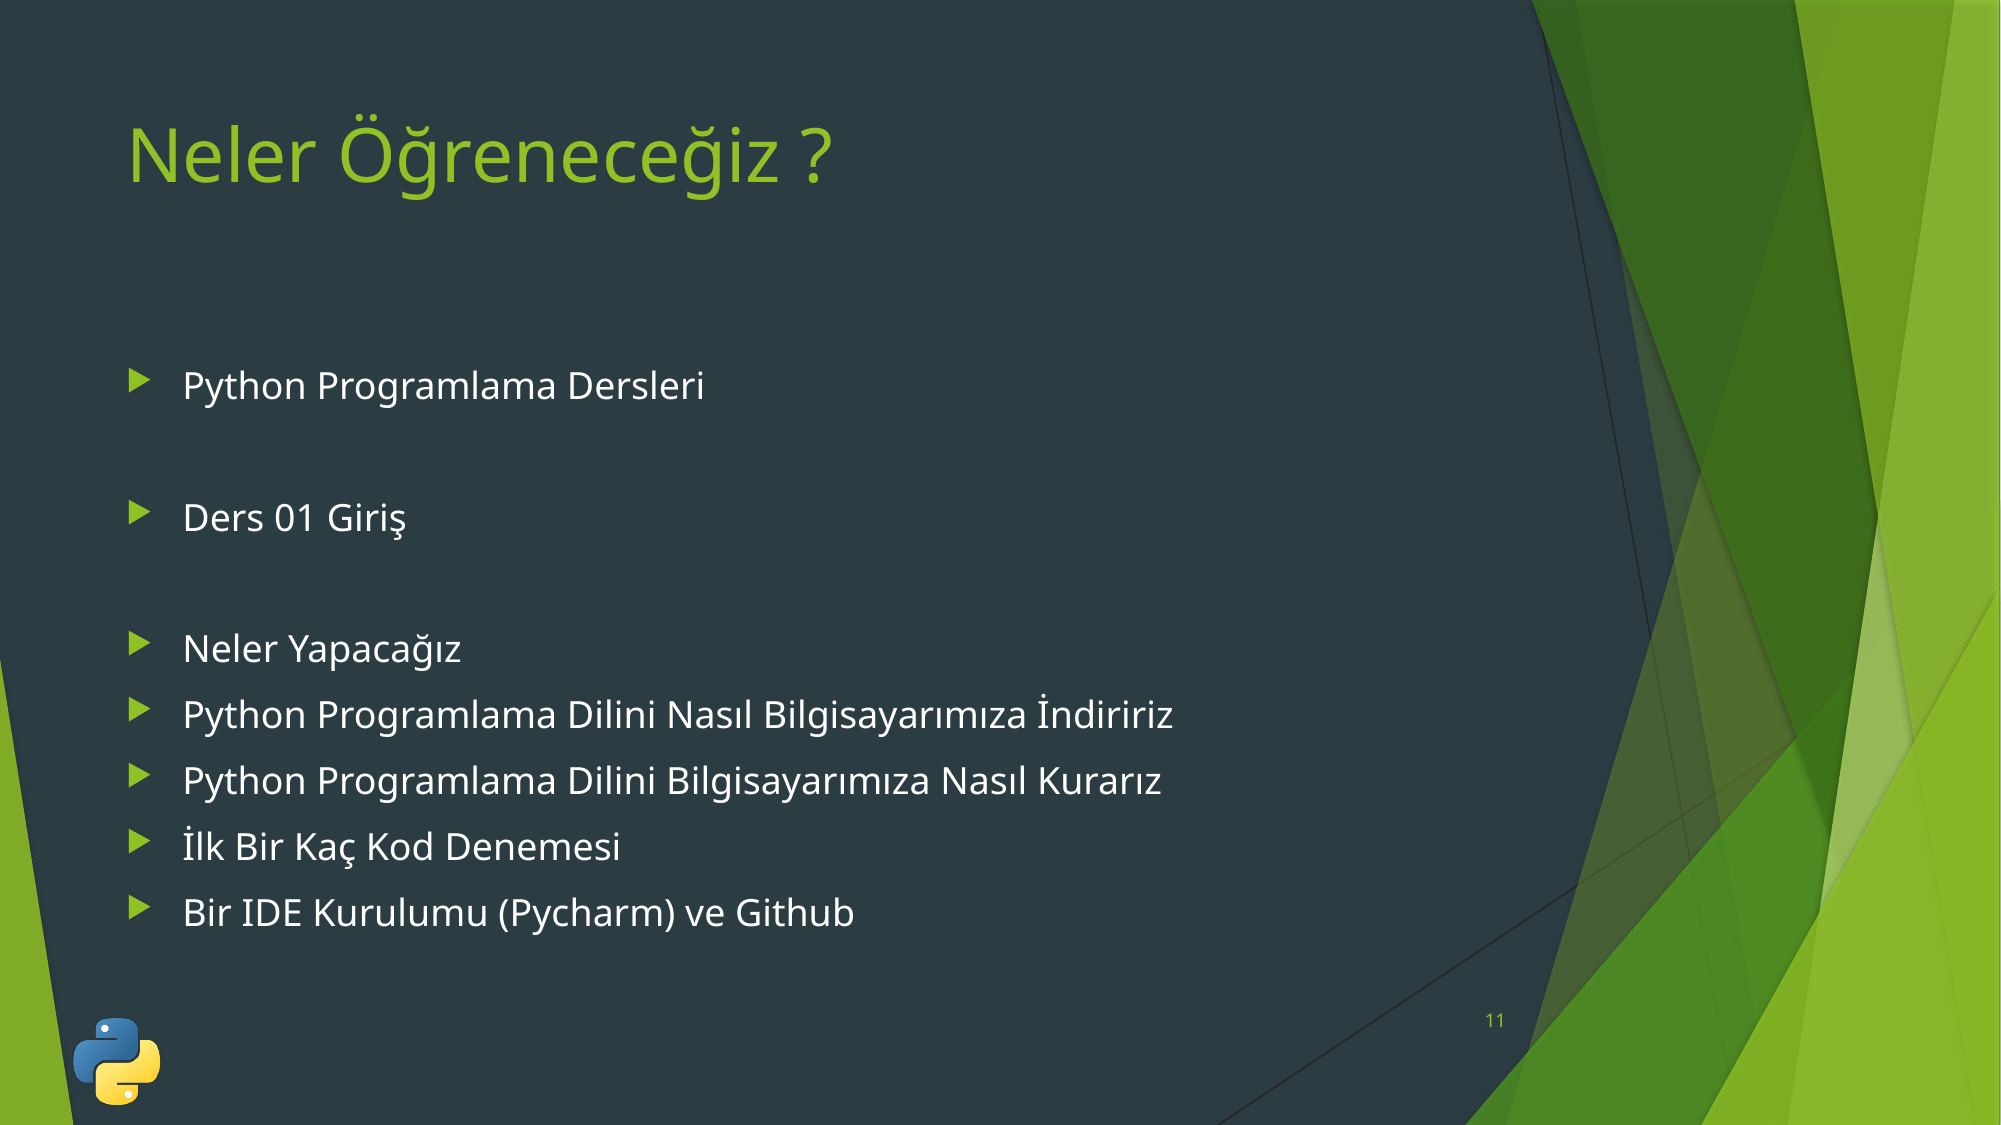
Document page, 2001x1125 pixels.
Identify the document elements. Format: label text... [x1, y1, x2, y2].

picture [53, 998, 180, 1125]
list Python Programlama Dersleri Ders 01 Giriş Neler Yapacağız Python Programlama Dilini Nasıl Bilgisayarımıza İndiririz Python Programlama Dilini Bilgisayarımıza Nasıl Kurarız İlk Bir Kaç Kod Denemesi Bir IDE Kurulumu (Pycharm) ve Github [111, 354, 1522, 992]
title Neler Öğreneceğiz ? [111, 99, 1522, 317]
slide_number 11 [1409, 991, 1522, 1051]
